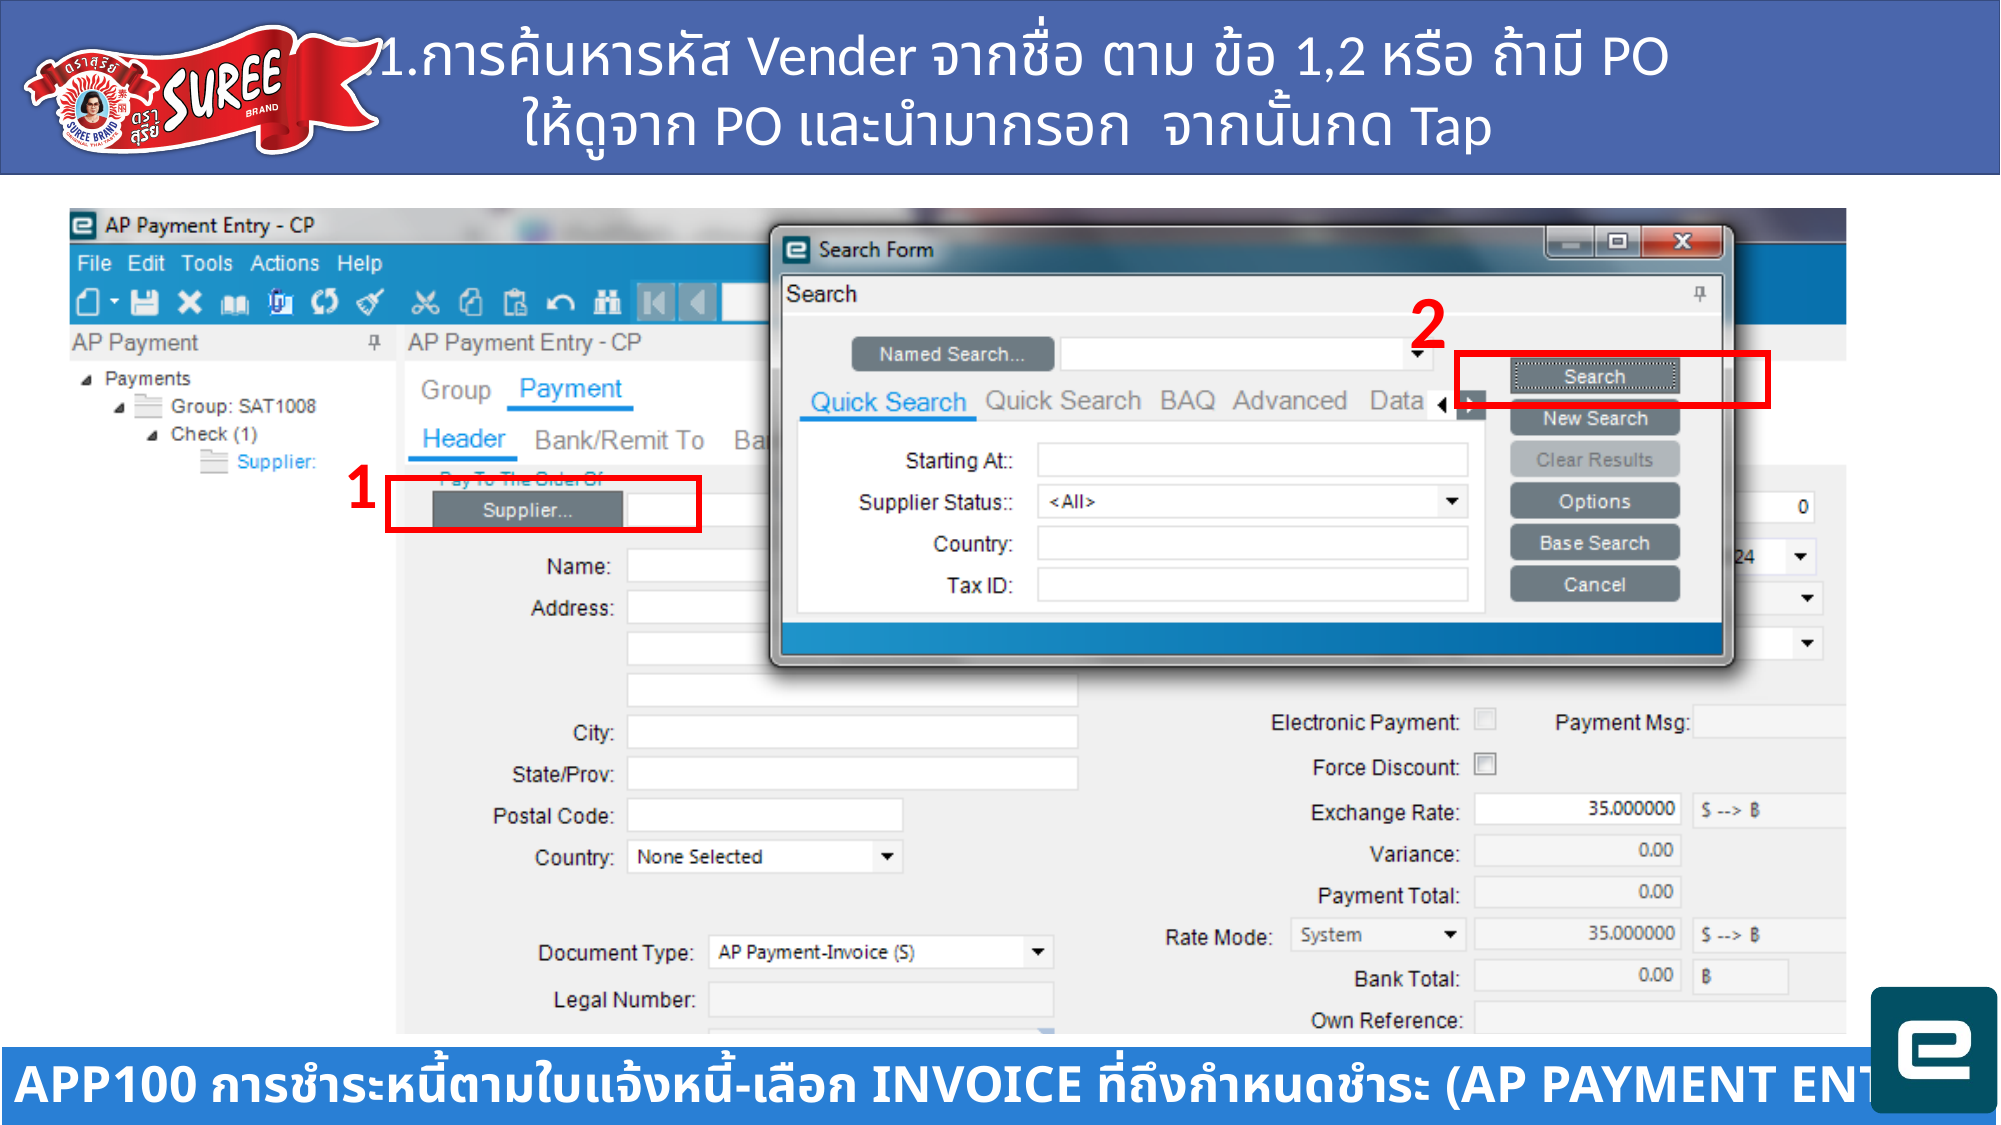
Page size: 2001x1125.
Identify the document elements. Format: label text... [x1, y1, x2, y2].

picture [69, 208, 1847, 1034]
picture [72, 217, 93, 234]
picture [1897, 1019, 1972, 1082]
text_box C.1.การค้นหารหัส Vender จากชื่อ ตาม ข้อ 1,2 หรือ ถ้ามี PO ให้ดูจาก PO และนำมากรอก จากนั้นกด Tap [0, 0, 2000, 175]
picture [0, 6, 415, 165]
